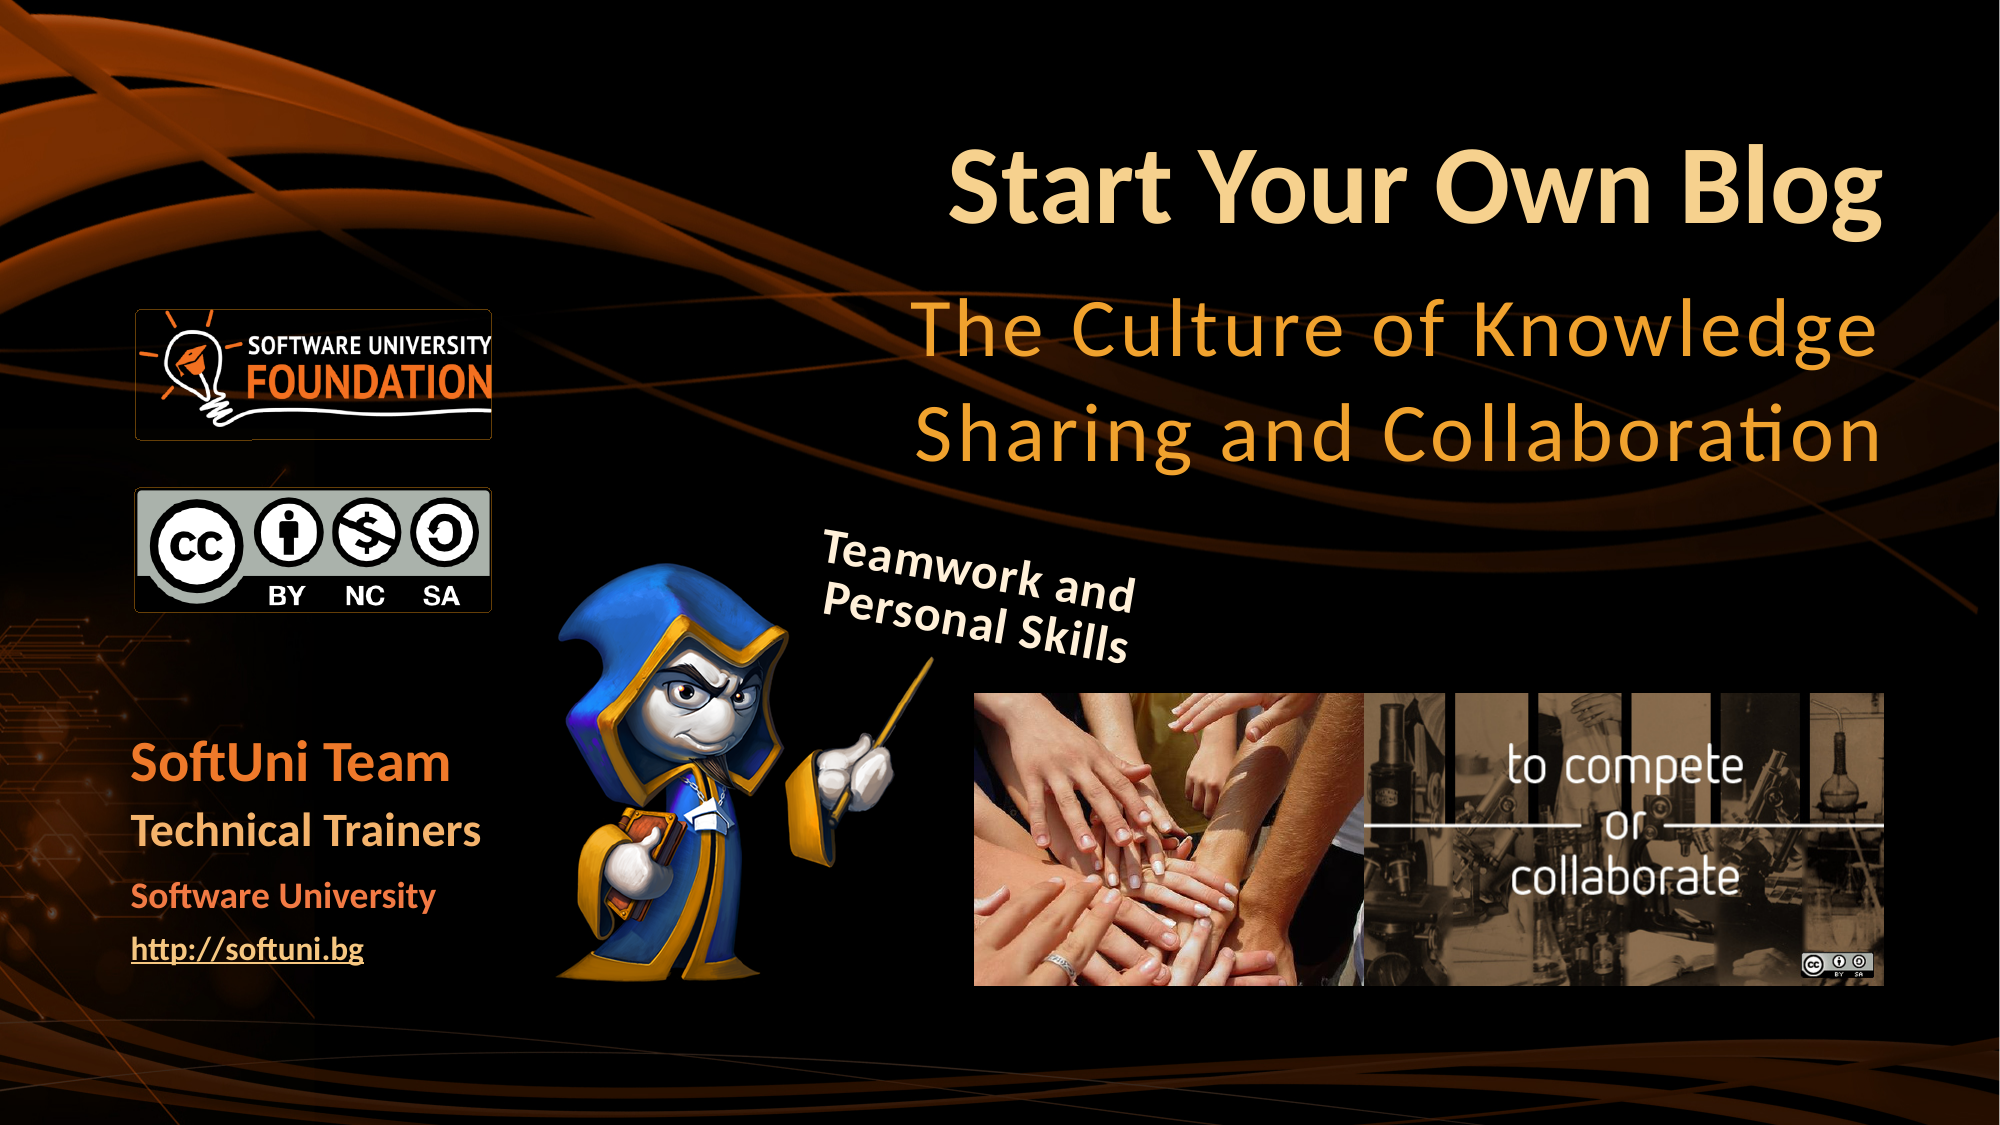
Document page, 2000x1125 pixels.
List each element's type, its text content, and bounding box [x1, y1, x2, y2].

subtitle The Culture of Knowledge Sharing and Collaboration [672, 268, 1884, 513]
list SoftUni Team [124, 712, 549, 789]
title Start Your Own Blog [574, 112, 1885, 263]
list http://softuni.bg [124, 918, 549, 973]
text_box Teamwork and Personal Skills [772, 506, 1187, 690]
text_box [974, 693, 1884, 986]
list Technical Trainers [124, 789, 549, 862]
picture [0, 0, 2000, 1125]
list Software University [124, 862, 549, 918]
